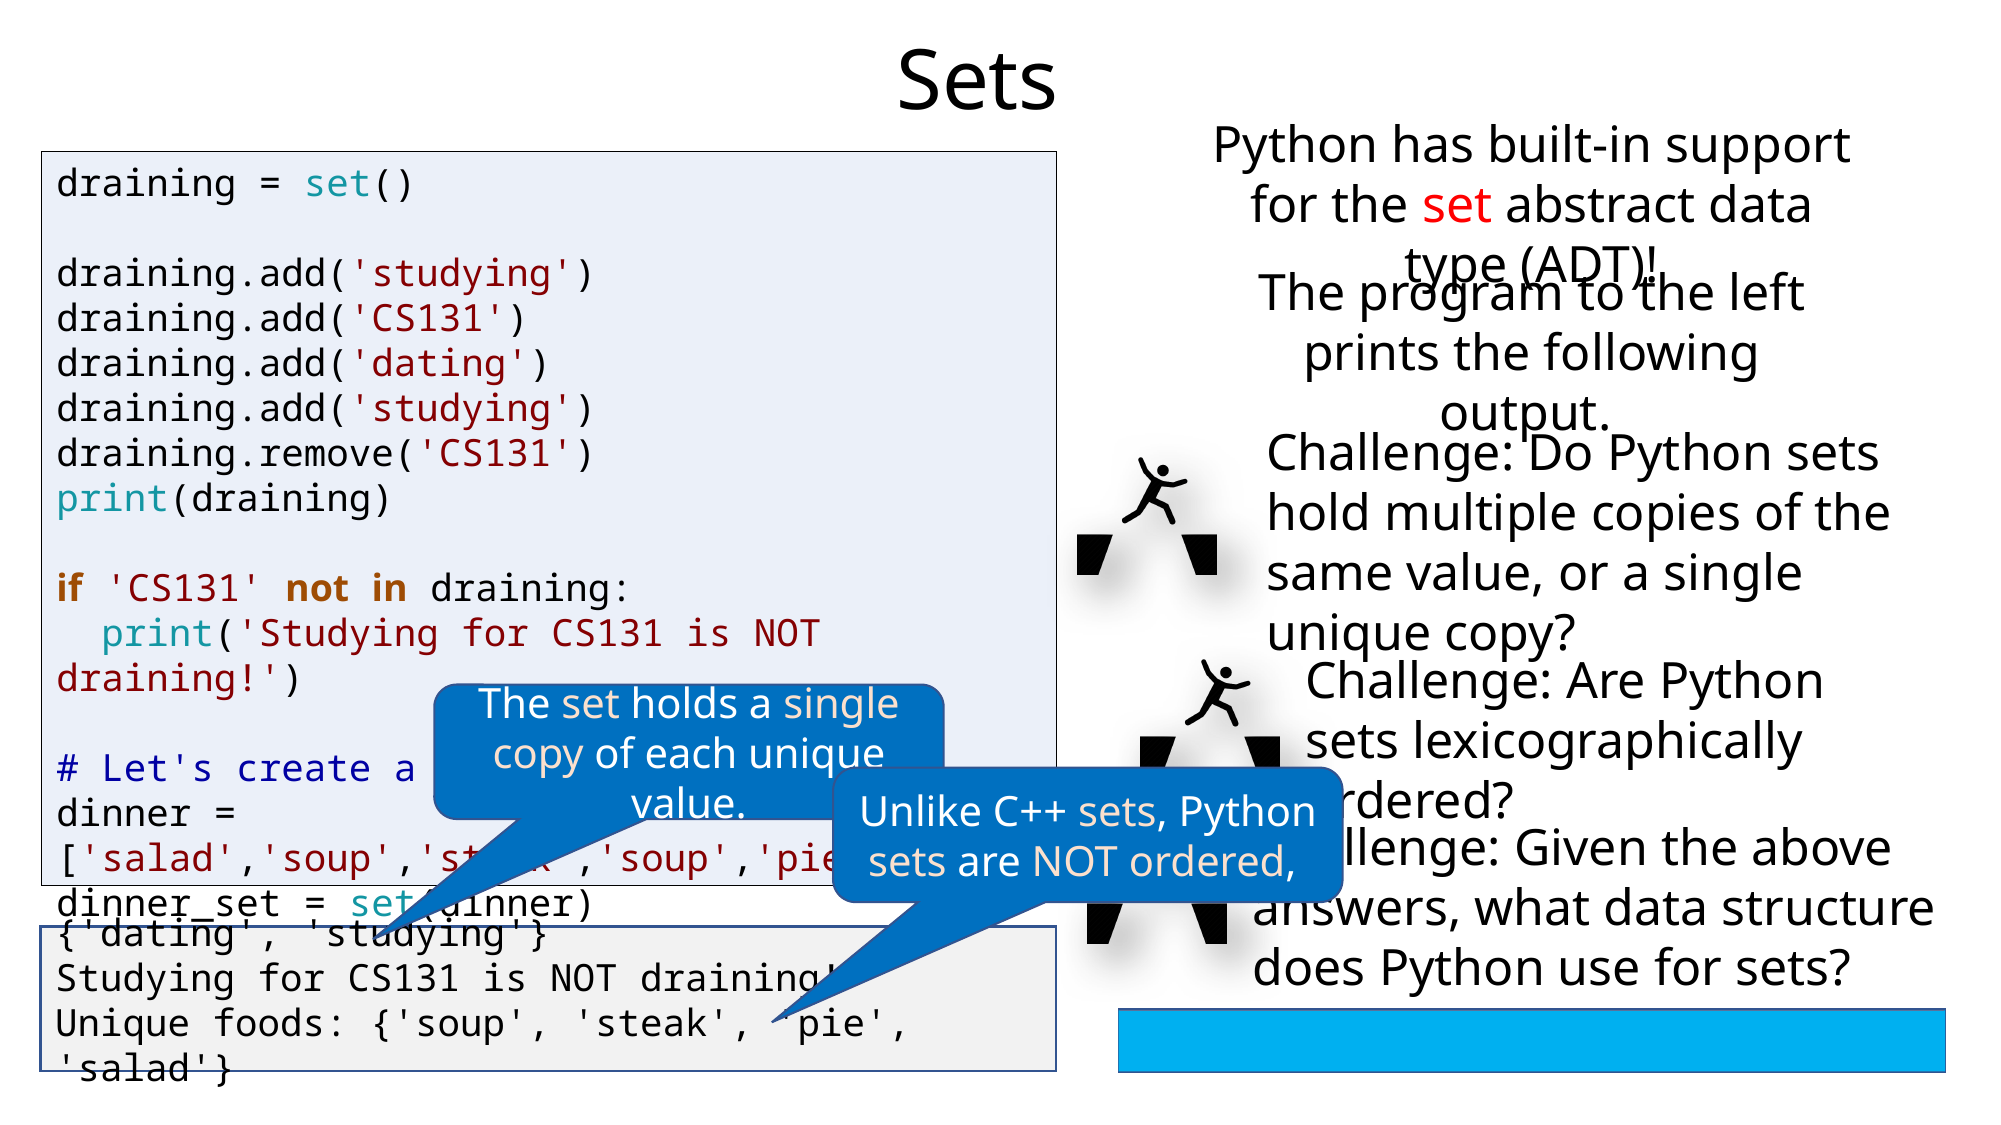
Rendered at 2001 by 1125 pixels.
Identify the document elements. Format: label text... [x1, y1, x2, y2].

text_box Python has built-in support for the set abstract data type (ADT)! [1180, 104, 1884, 300]
text_box Sets [41, 18, 1914, 134]
text_box The program to the left prints the following output. [1216, 252, 1848, 413]
text_box The set holds a single copy of each unique value. [372, 683, 945, 941]
text_box draining = set() draining.add('studying') draining.add('CS131') draining.add('dating') draining.add('studying') draining.remove('CS131') print(draining) if 'CS131' not in draining: print('Studying for CS131 is NOT draining!') # Let's create a set from a list... dinner = ['salad','soup','steak','soup','pie'] dinner_set = set(dinner) print(f'Unique foods: {dinner_set}') [41, 151, 1057, 886]
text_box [1087, 804, 1953, 1005]
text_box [1077, 413, 1963, 611]
text_box [1118, 1009, 1946, 1072]
text_box {'dating', 'studying'} Studying for CS131 is NOT draining! Unique foods: {'soup', 'steak', 'pie', 'salad'} [39, 925, 1057, 1072]
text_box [1140, 637, 1900, 778]
text_box Unlike C++ sets, Python sets are NOT ordered, [771, 766, 1344, 1024]
